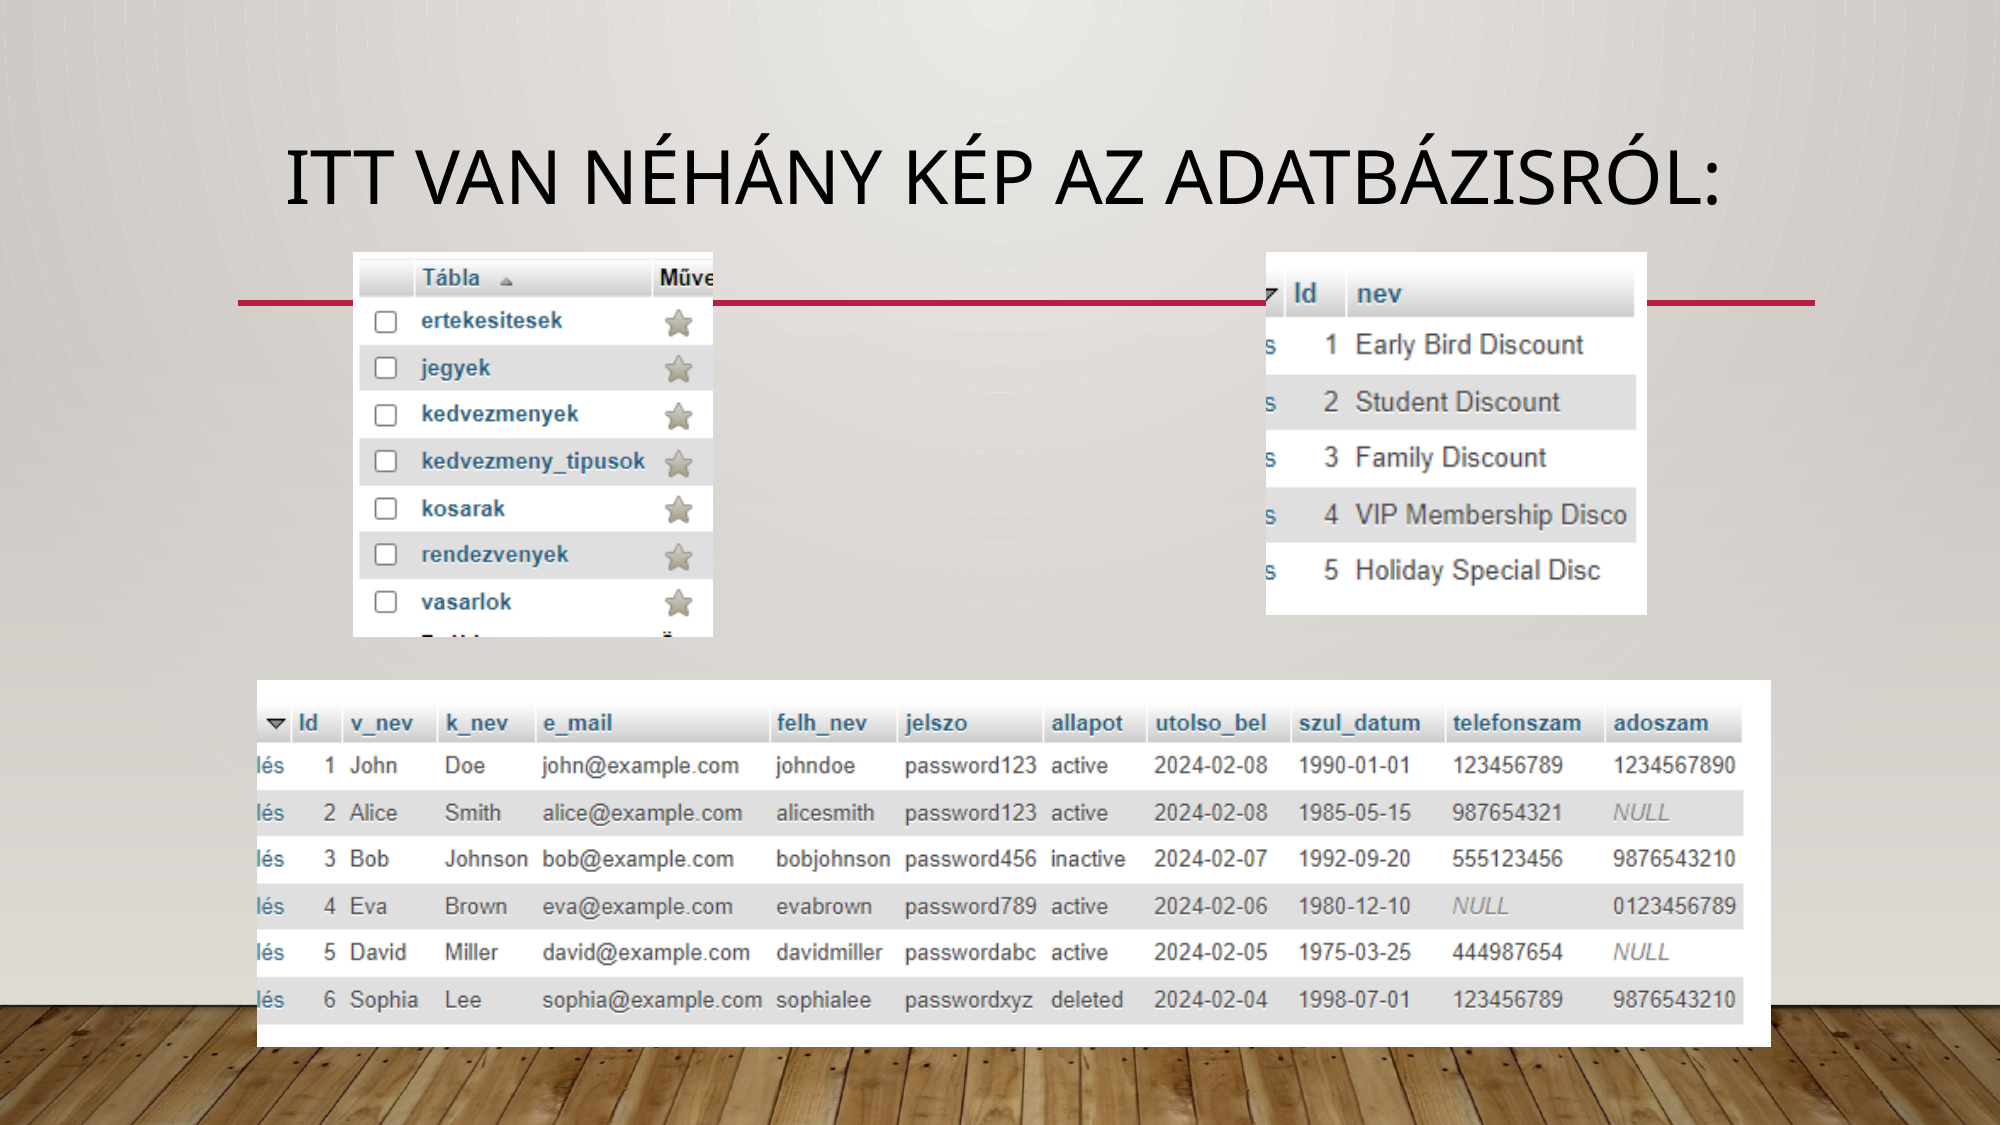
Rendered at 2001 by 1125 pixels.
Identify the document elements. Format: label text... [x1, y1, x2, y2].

picture [1266, 252, 1647, 615]
picture [0, 680, 2000, 1125]
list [353, 252, 713, 637]
title Itt van néhány kép az adatbázisról: [238, 131, 1771, 305]
